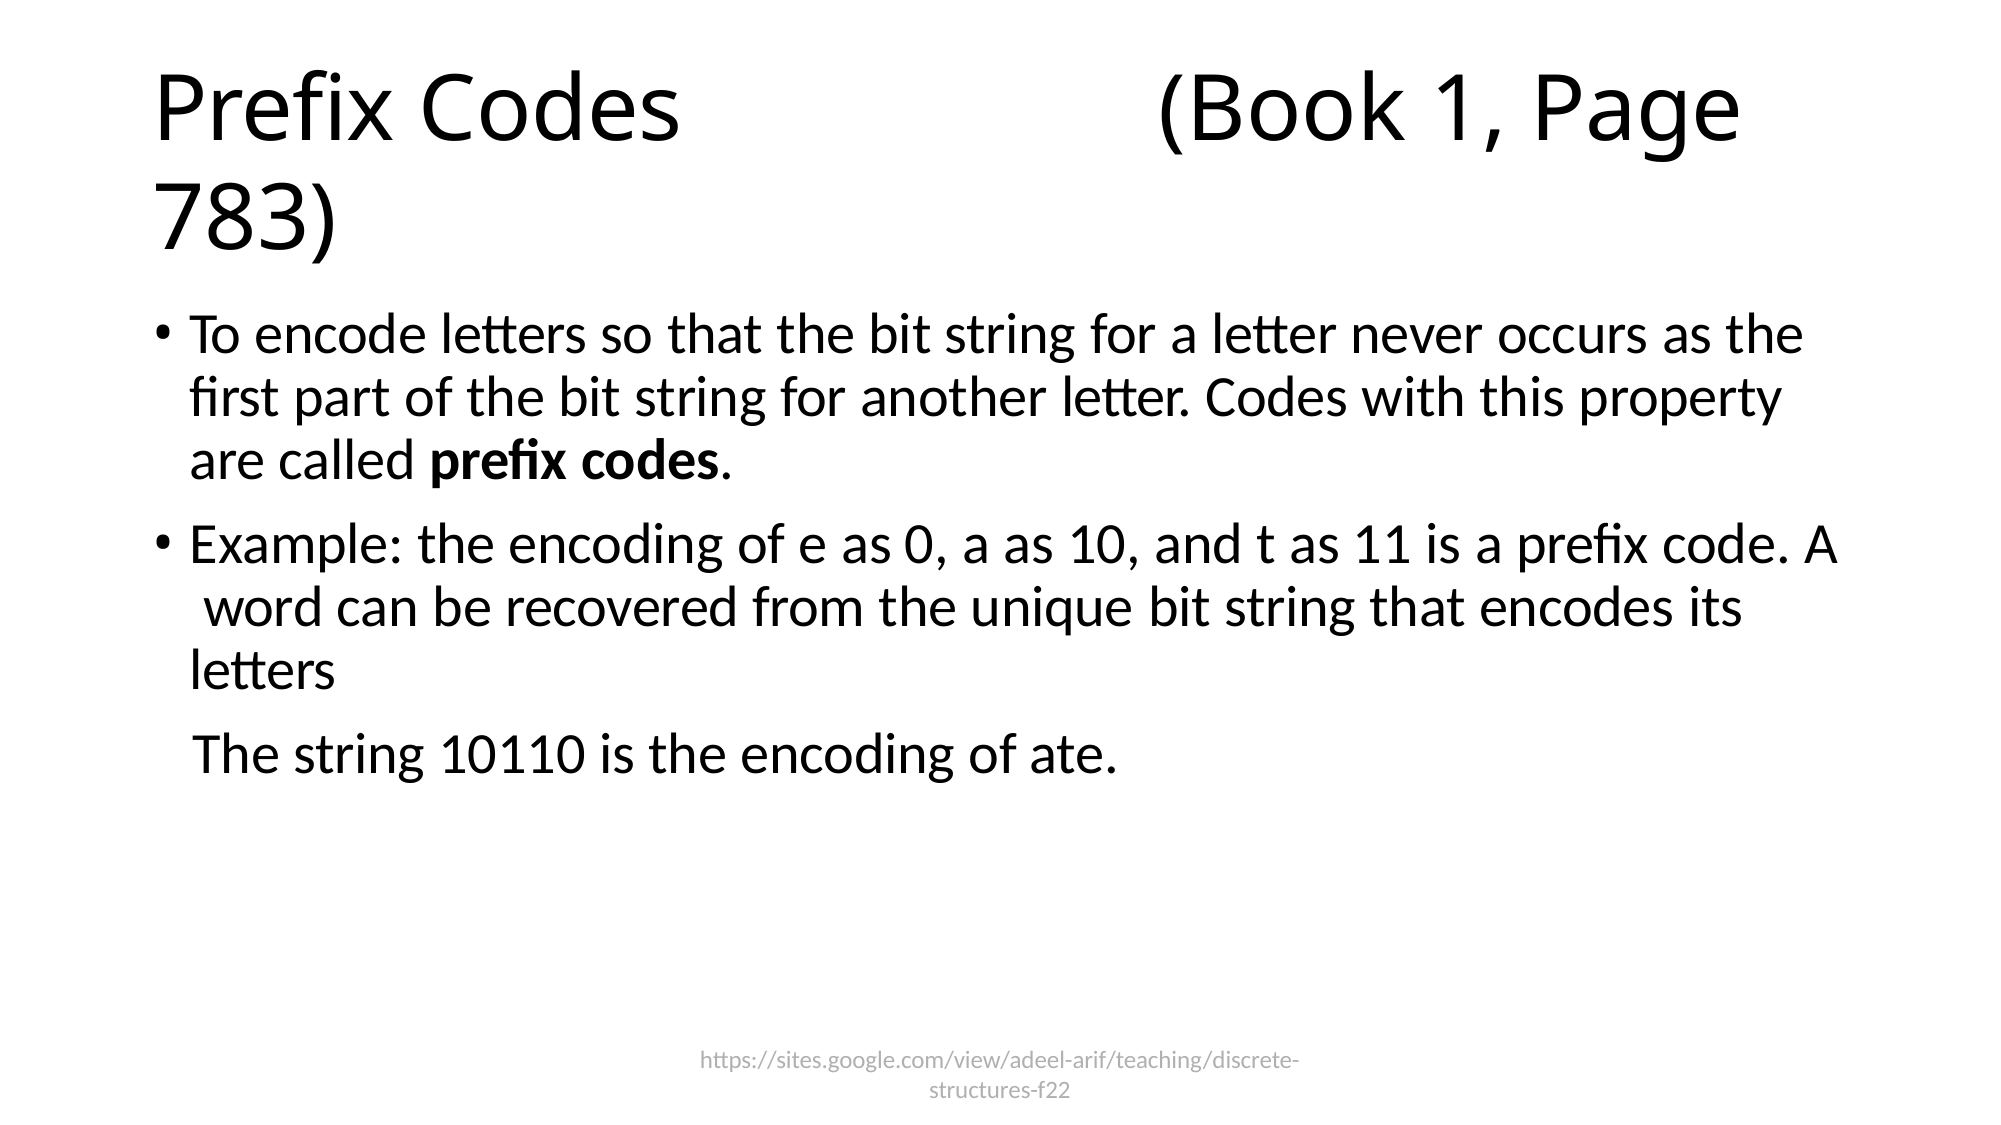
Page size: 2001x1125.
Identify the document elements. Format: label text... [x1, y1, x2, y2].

title Prefix Codes (Book 1, Page 783) [150, 46, 1846, 269]
footer https://sites.google.com/view/adeel-arif/teaching/discrete- structures-f22 [694, 786, 1306, 1125]
text_box To encode letters so that the bit string for a letter never occurs as the first part of the bit string for another letter. Codes with this property are called prefix codes. Example: the encoding of e as 0, a as 10, and t as 11 is a prefix code. A word can be recovered from the unique bit string that encodes its letters The string 10110 is the encoding of ate. [150, 294, 1849, 786]
